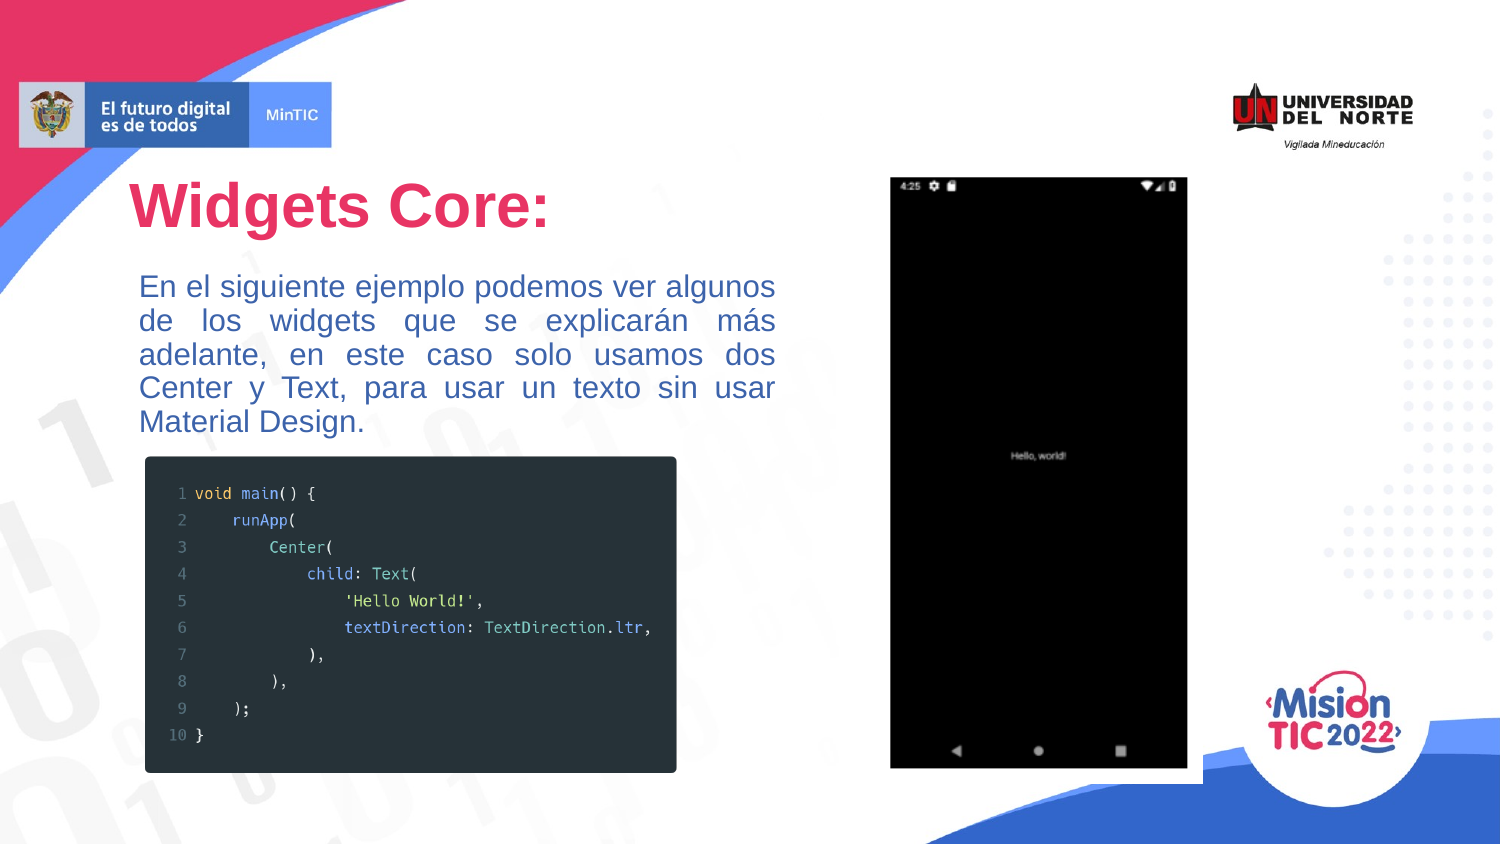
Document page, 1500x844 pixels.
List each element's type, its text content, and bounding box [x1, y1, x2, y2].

text_box En el siguiente ejemplo podemos ver algunos de los widgets que se explicarán más adelante, en este caso solo usamos dos Center y Text, para usar un texto sin usar Material Design. [138, 265, 777, 446]
picture [0, 0, 1500, 844]
text_box Widgets Core: [118, 67, 1356, 246]
